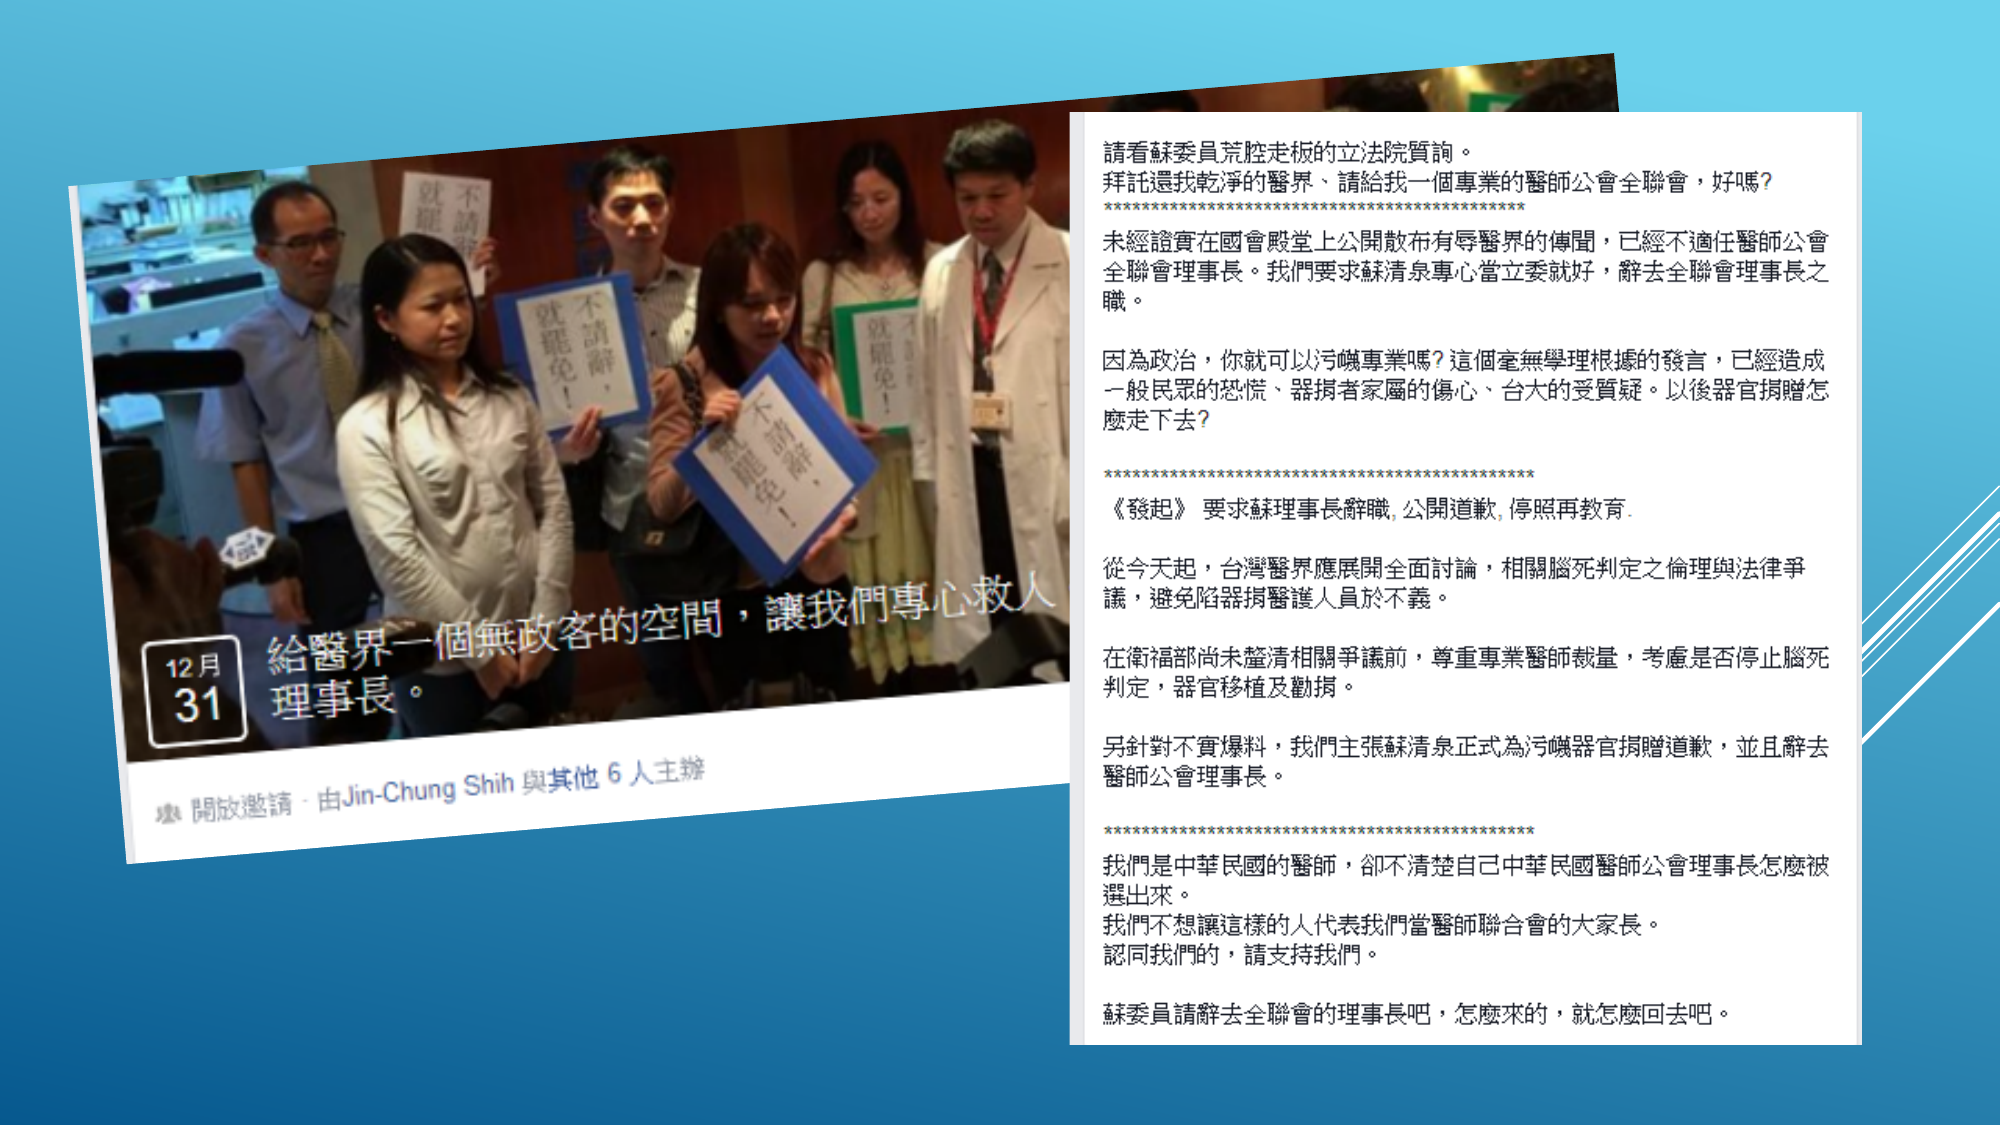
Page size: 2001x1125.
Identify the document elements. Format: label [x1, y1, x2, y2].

picture [68, 53, 1863, 1045]
